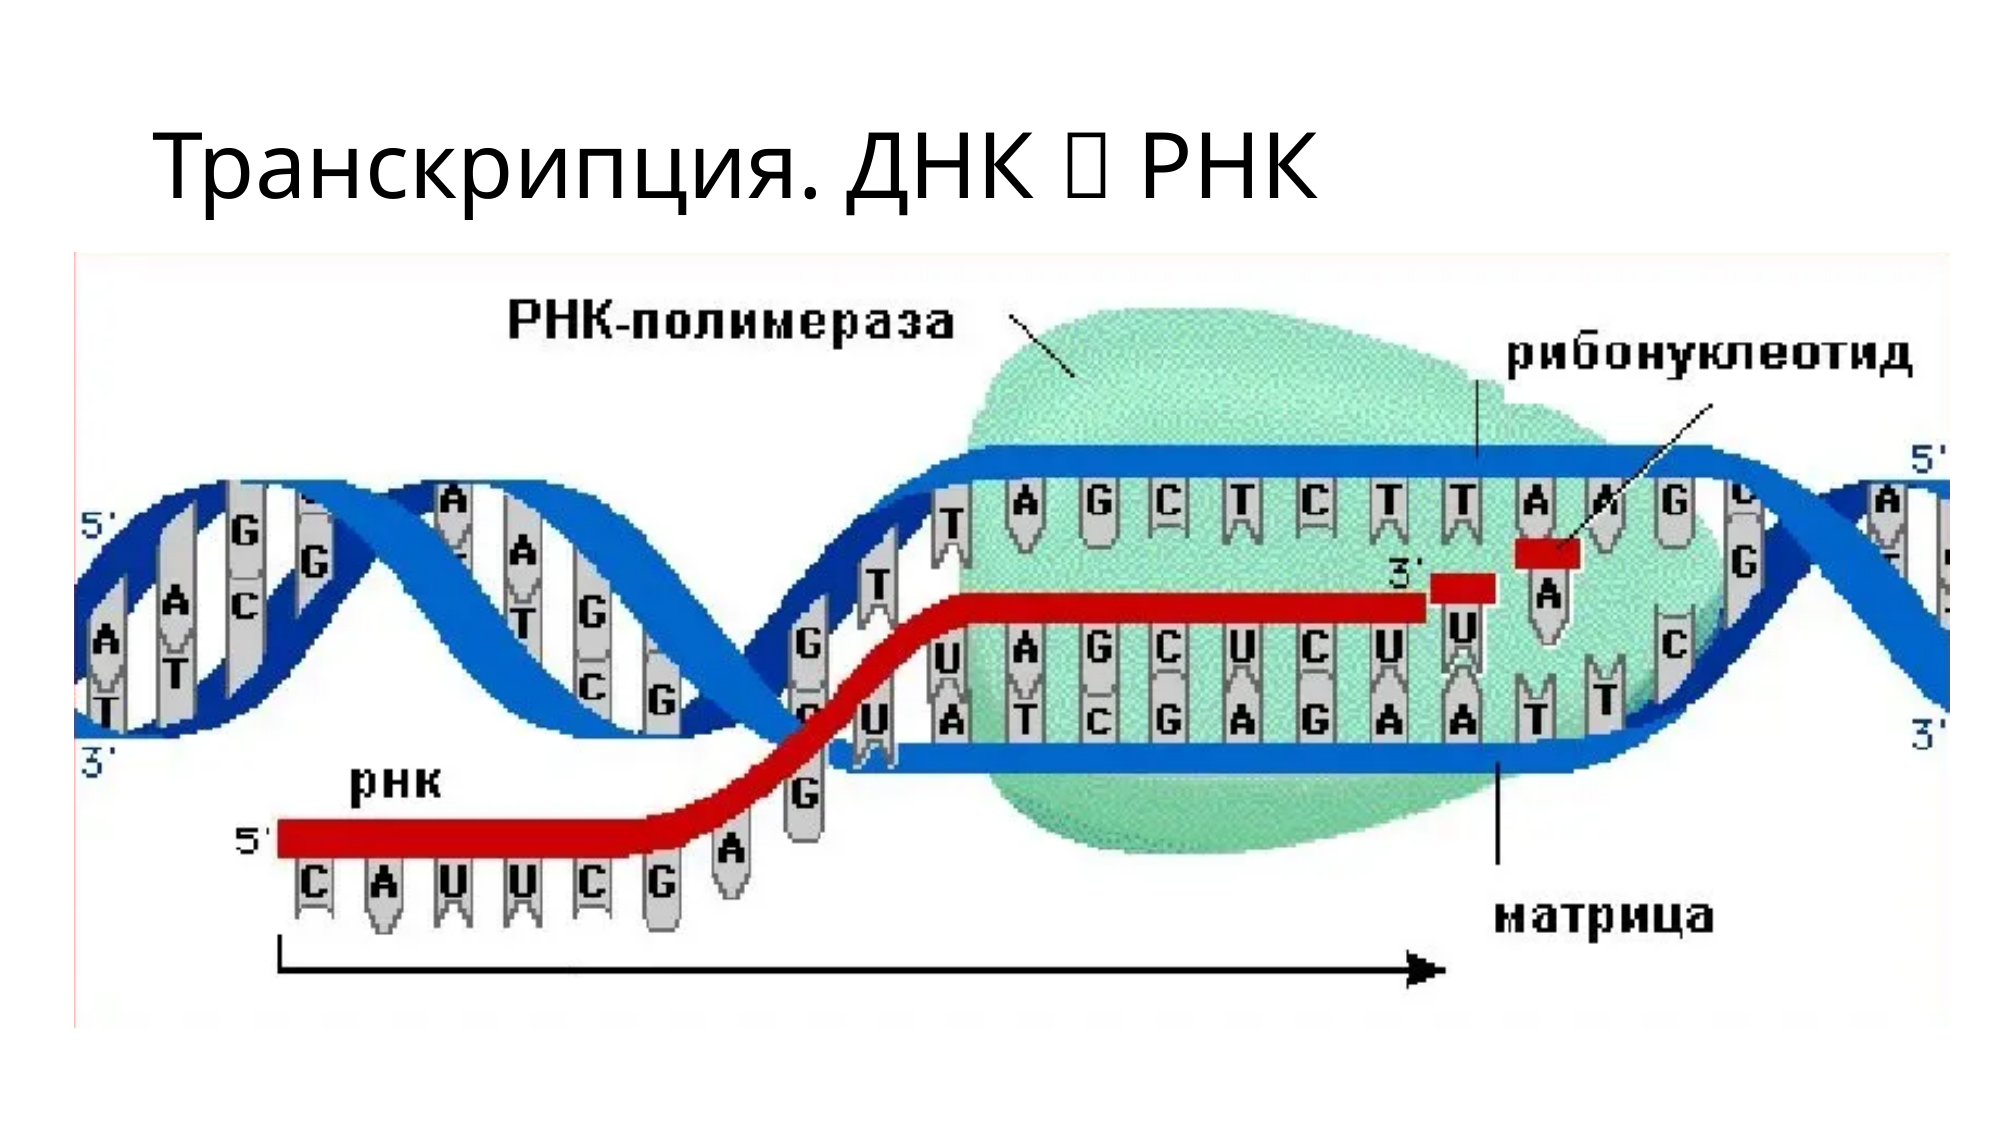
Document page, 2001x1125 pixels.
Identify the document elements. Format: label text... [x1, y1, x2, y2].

picture [74, 252, 1950, 1046]
title Транскрипция. ДНК  РНК [137, 59, 1863, 252]
